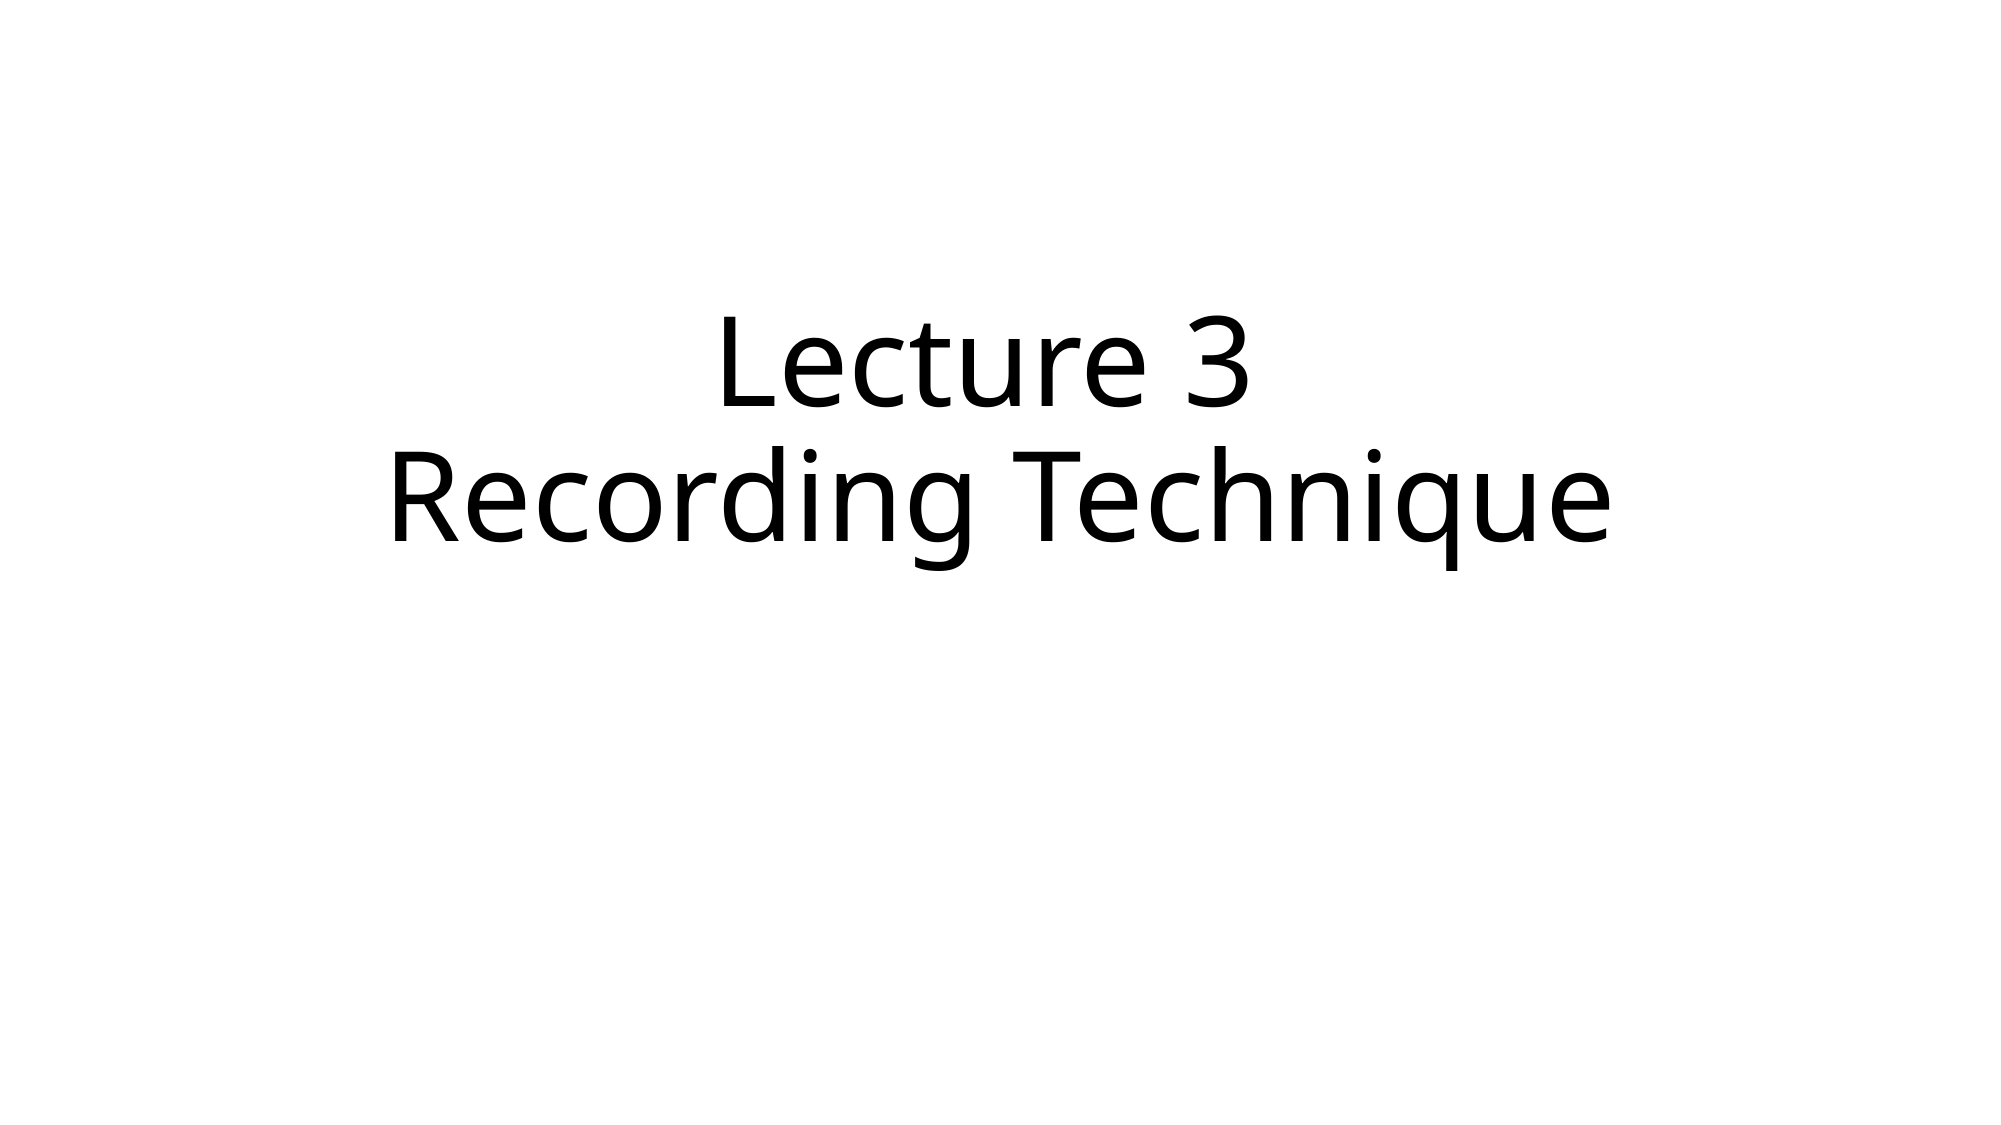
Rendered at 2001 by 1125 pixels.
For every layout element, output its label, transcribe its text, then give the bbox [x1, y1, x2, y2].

title Lecture 3 Recording Technique [249, 184, 1750, 576]
